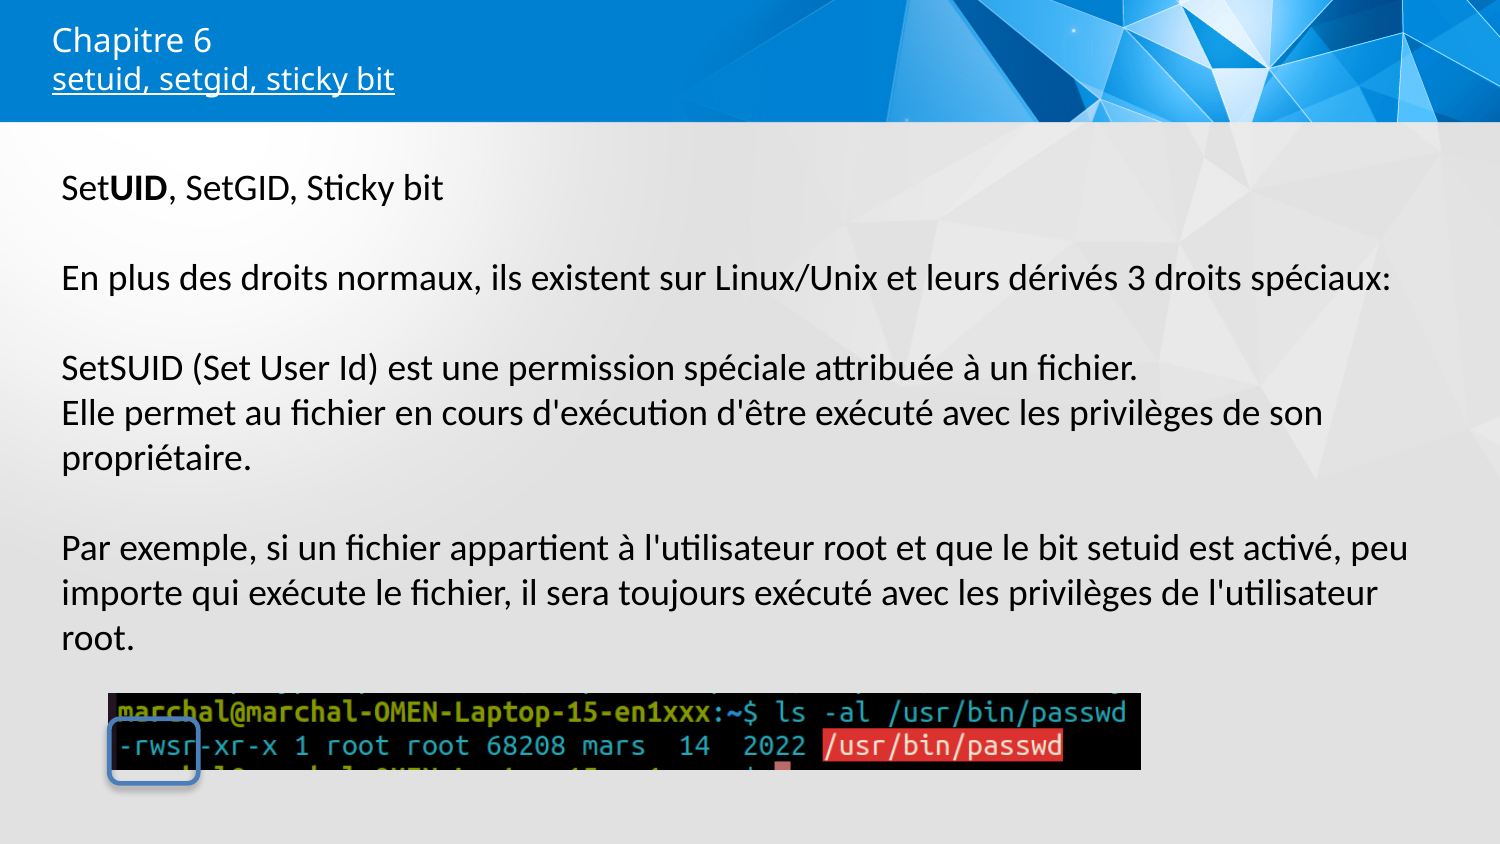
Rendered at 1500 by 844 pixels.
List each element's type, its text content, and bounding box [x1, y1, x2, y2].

list setuid, setgid, sticky bit [52, 58, 636, 104]
list Chapitre 6 [51, 19, 384, 55]
text_box [110, 779, 197, 785]
text_box SetUID, SetGID, Sticky bit En plus des droits normaux, ils existent sur Linux/Unix et leurs dérivés 3 droits spéciaux: SetSUID (Set User Id) est une permission spéciale attribuée à un fichier. Elle permet au fichier en cours d'exécution d'être exécuté avec les privilèges de son propriétaire. Par exemple, si un fichier appartient à l'utilisateur root et que le bit setuid est activé, peu importe qui exécute le fichier, il sera toujours exécuté avec les privilèges de l'utilisateur root. [46, 155, 1435, 666]
picture [0, 0, 1500, 844]
